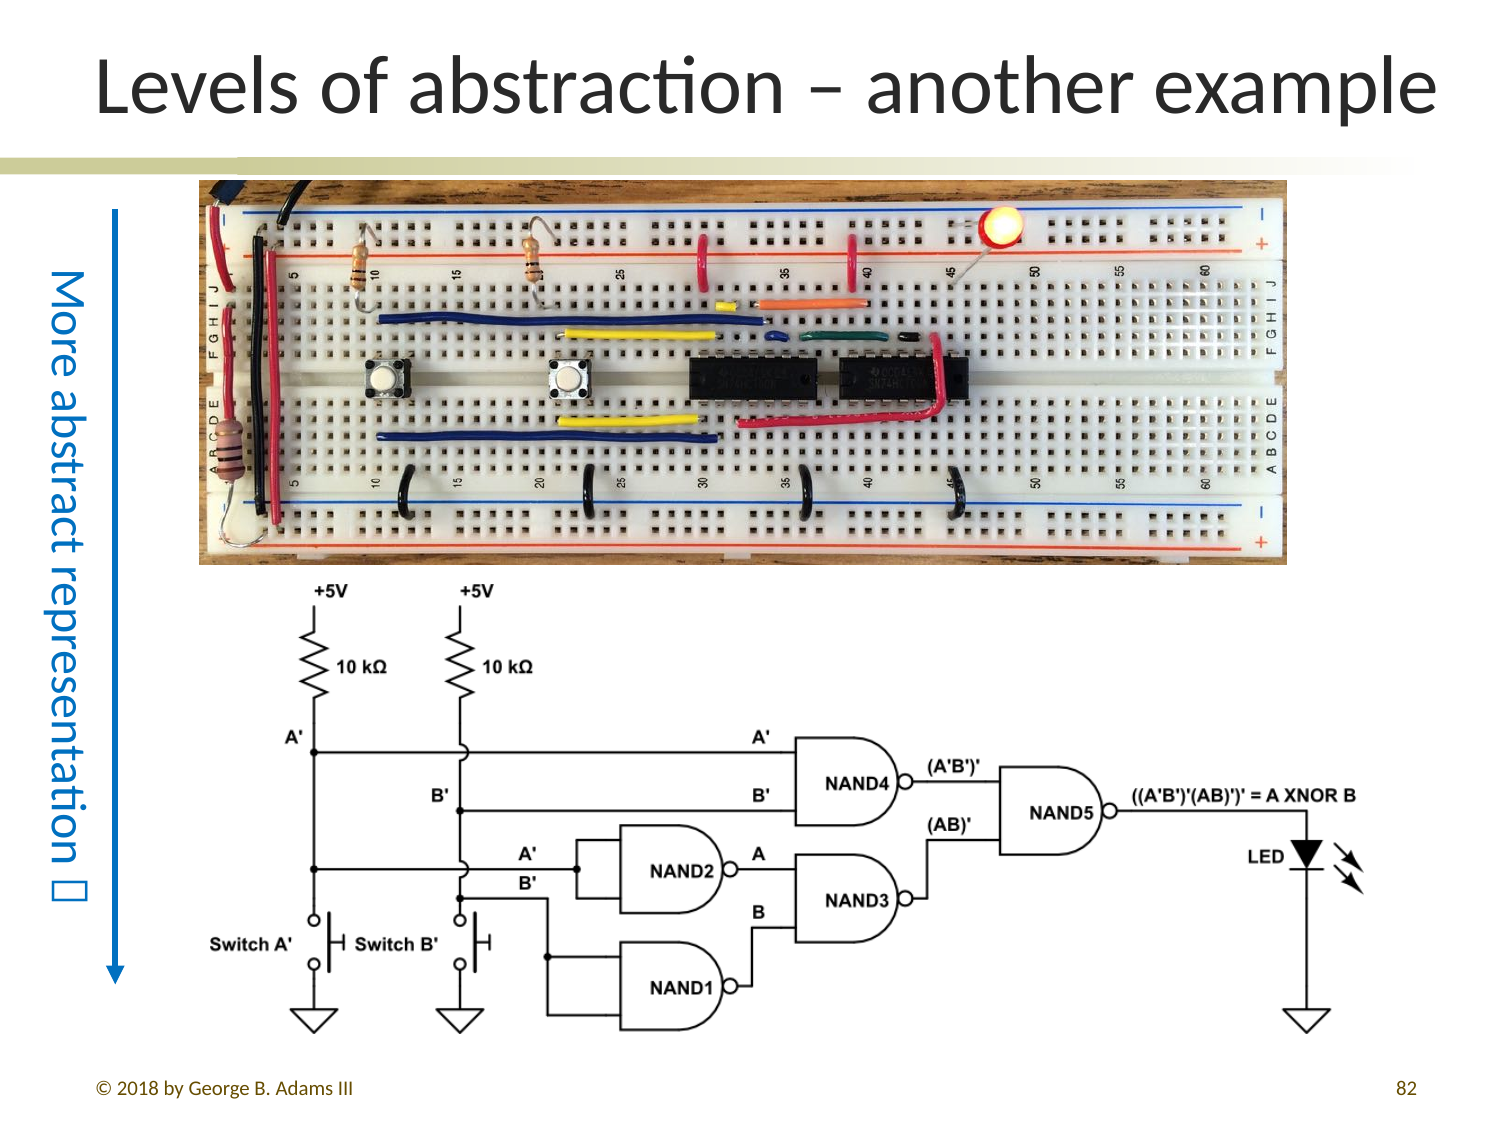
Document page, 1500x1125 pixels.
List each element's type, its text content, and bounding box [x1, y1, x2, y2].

slide_number © 2018 by George B. Adams III [79, 1067, 406, 1099]
slide_number 82 [1119, 1067, 1433, 1099]
picture [198, 180, 1288, 565]
title Levels of abstraction – another example [79, 15, 1467, 139]
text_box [0, 555, 463, 638]
picture [210, 584, 1364, 1034]
